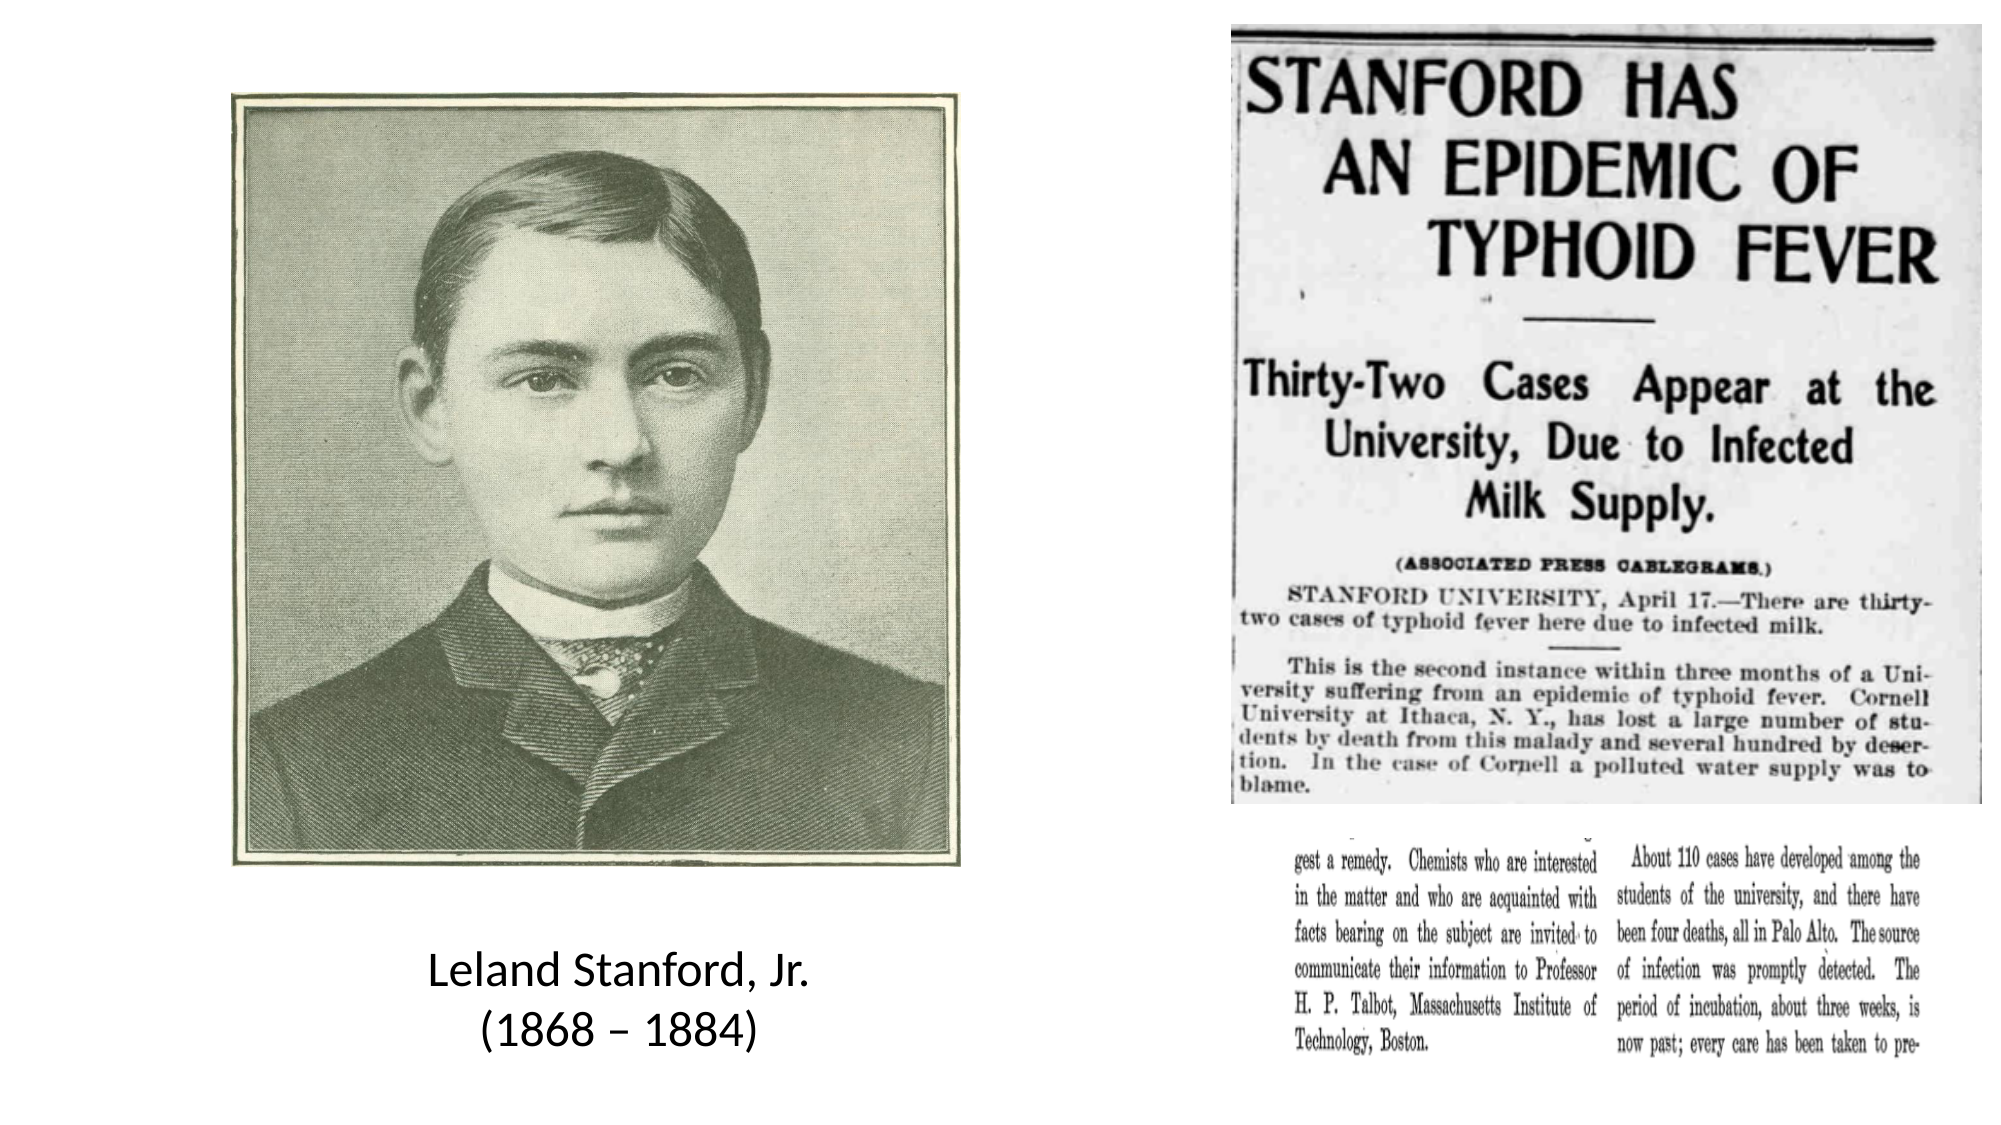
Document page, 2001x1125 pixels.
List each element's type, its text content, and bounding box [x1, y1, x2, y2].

text_box Leland Stanford, Jr. (1868 – 1884) [391, 928, 848, 1064]
picture [1231, 24, 1982, 804]
picture [231, 92, 961, 867]
picture [1282, 838, 1930, 1066]
